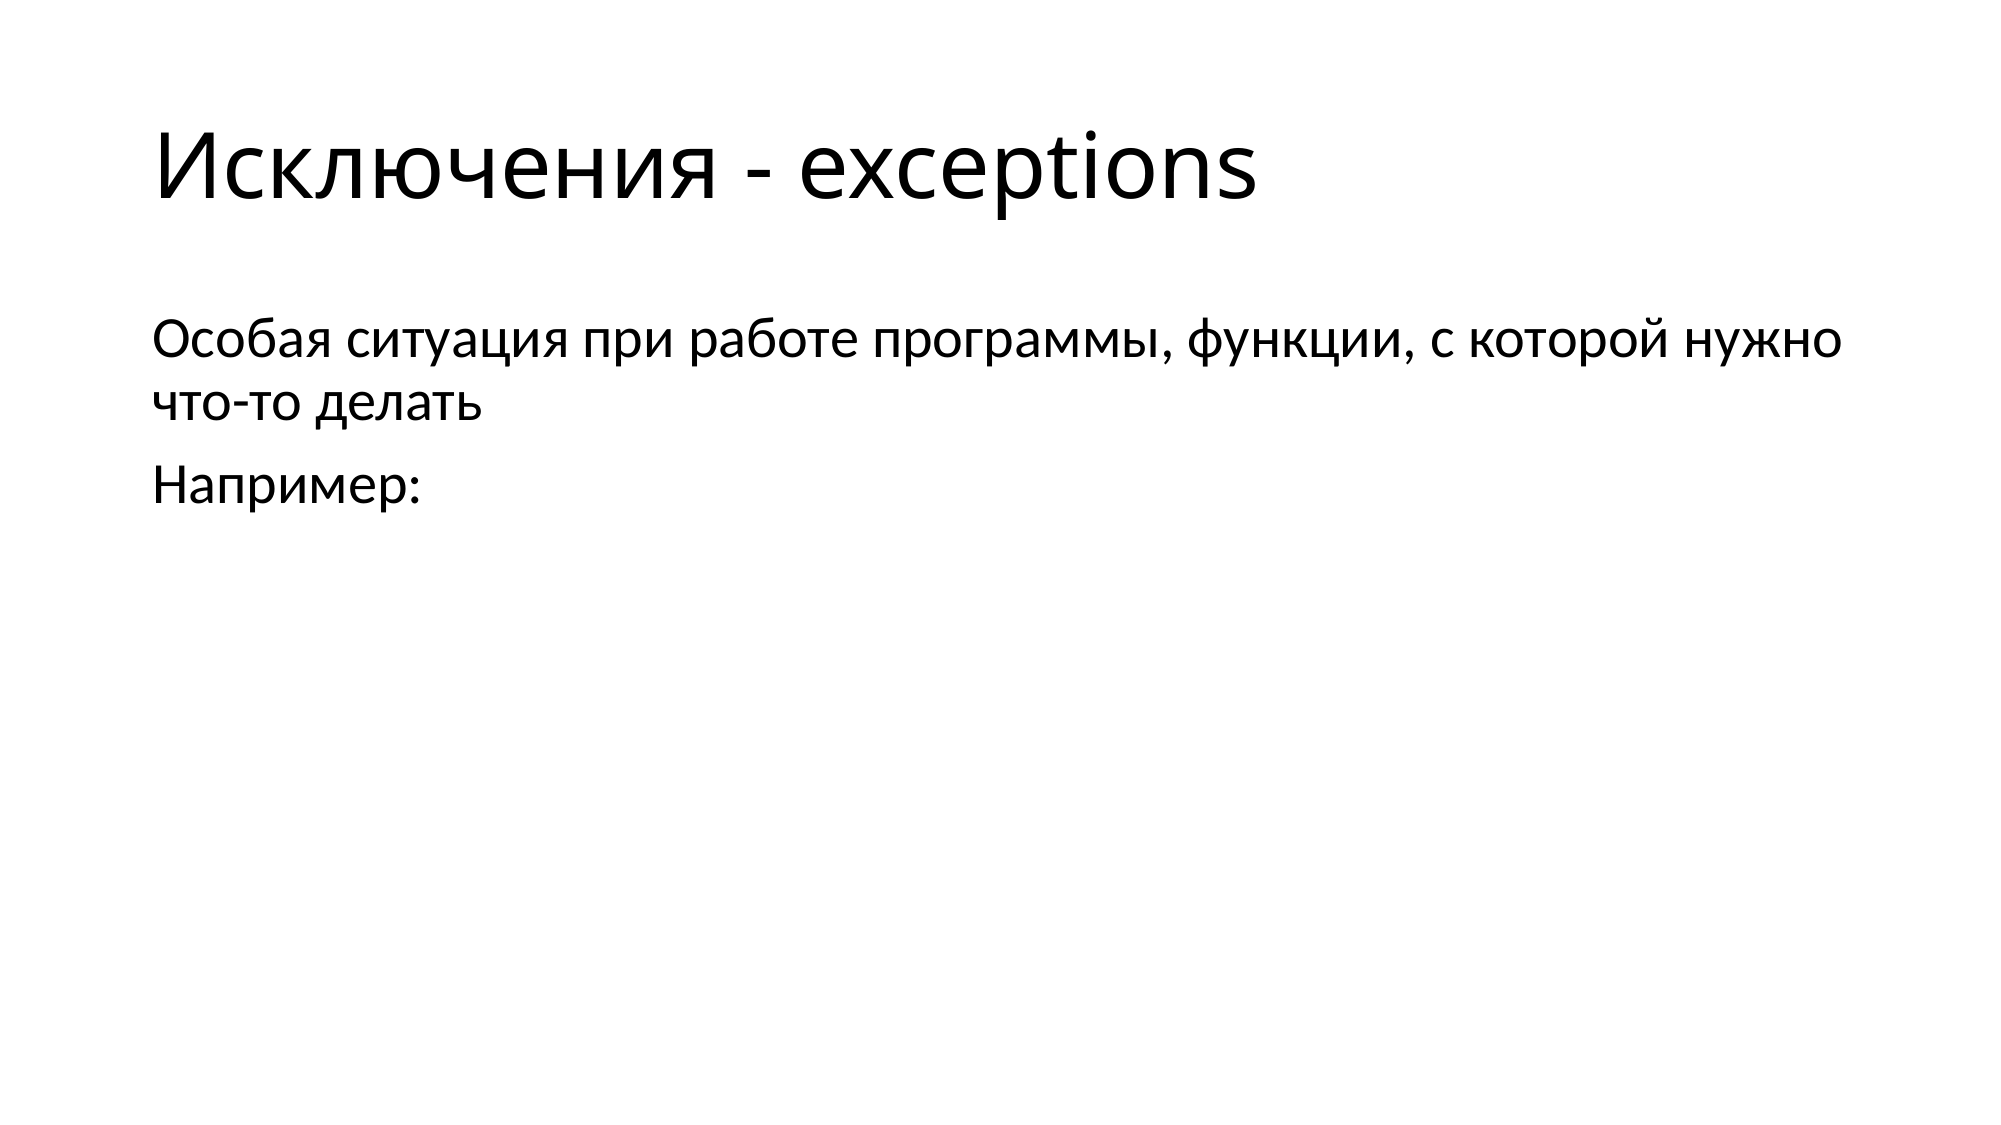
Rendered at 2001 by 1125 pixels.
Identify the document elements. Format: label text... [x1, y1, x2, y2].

title Исключения - exceptions [137, 59, 1863, 278]
list Особая ситуация при работе программы, функции, с которой нужно что-то делать Например: целочисленное деление на ноль считывание данных без доступа к ним исчерпание доступной памяти аварийное отключение электропитания системы [137, 299, 1863, 1084]
